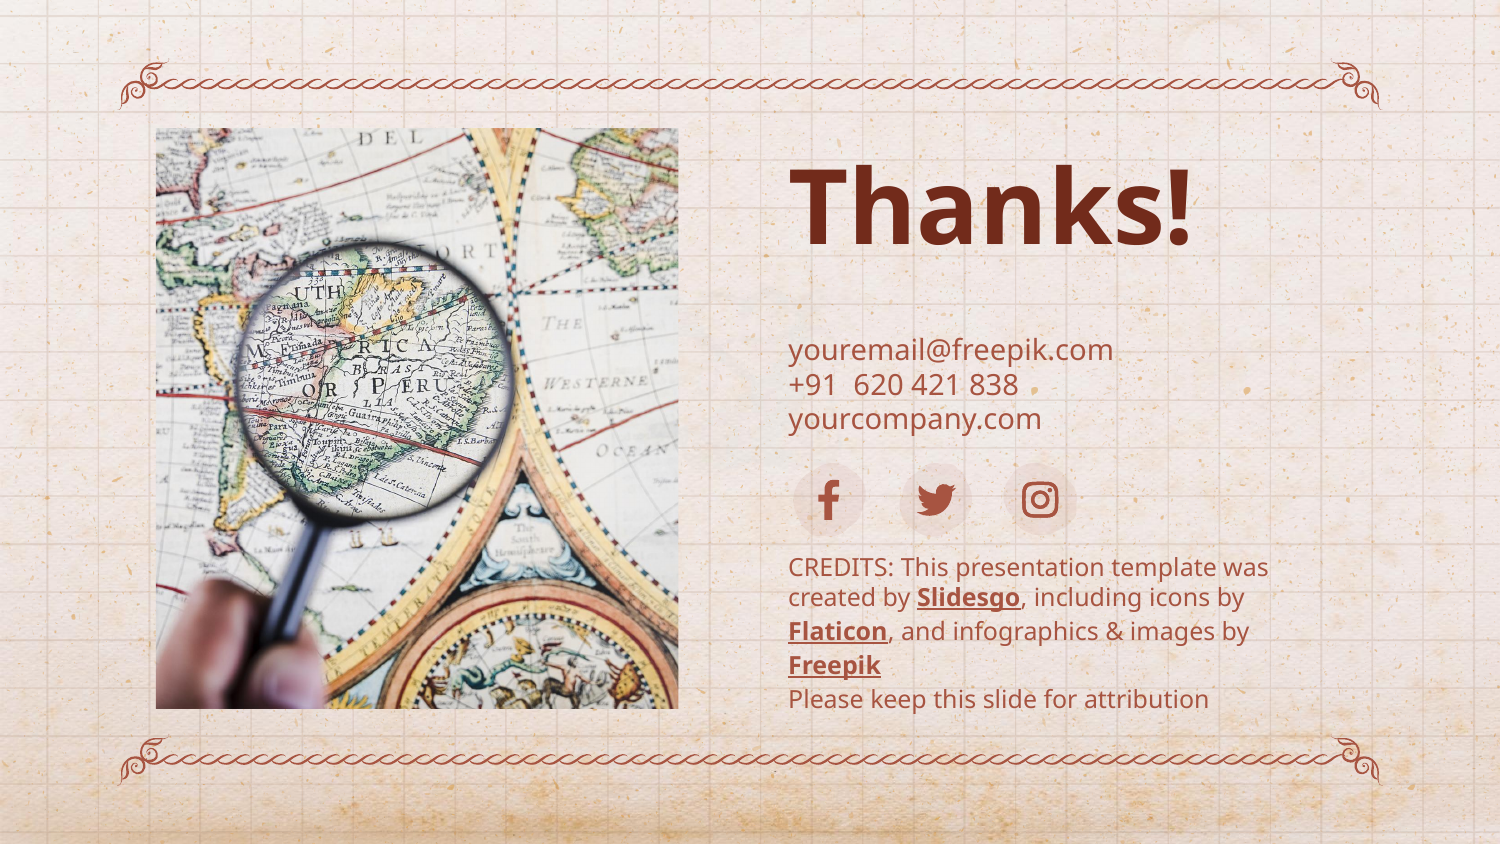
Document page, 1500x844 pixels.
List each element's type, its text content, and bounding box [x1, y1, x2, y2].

picture [0, 0, 1500, 844]
title Thanks! [773, 98, 1419, 308]
text_box [793, 463, 866, 537]
text_box [1003, 462, 1078, 536]
subtitle youremail@freepik.com +91 620 421 838 yourcompany.com [773, 324, 1345, 442]
text_box [818, 479, 840, 520]
text_box [899, 463, 972, 537]
text_box Please keep this slide for attribution [773, 674, 1344, 723]
text_box [916, 484, 956, 516]
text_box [1021, 481, 1059, 518]
